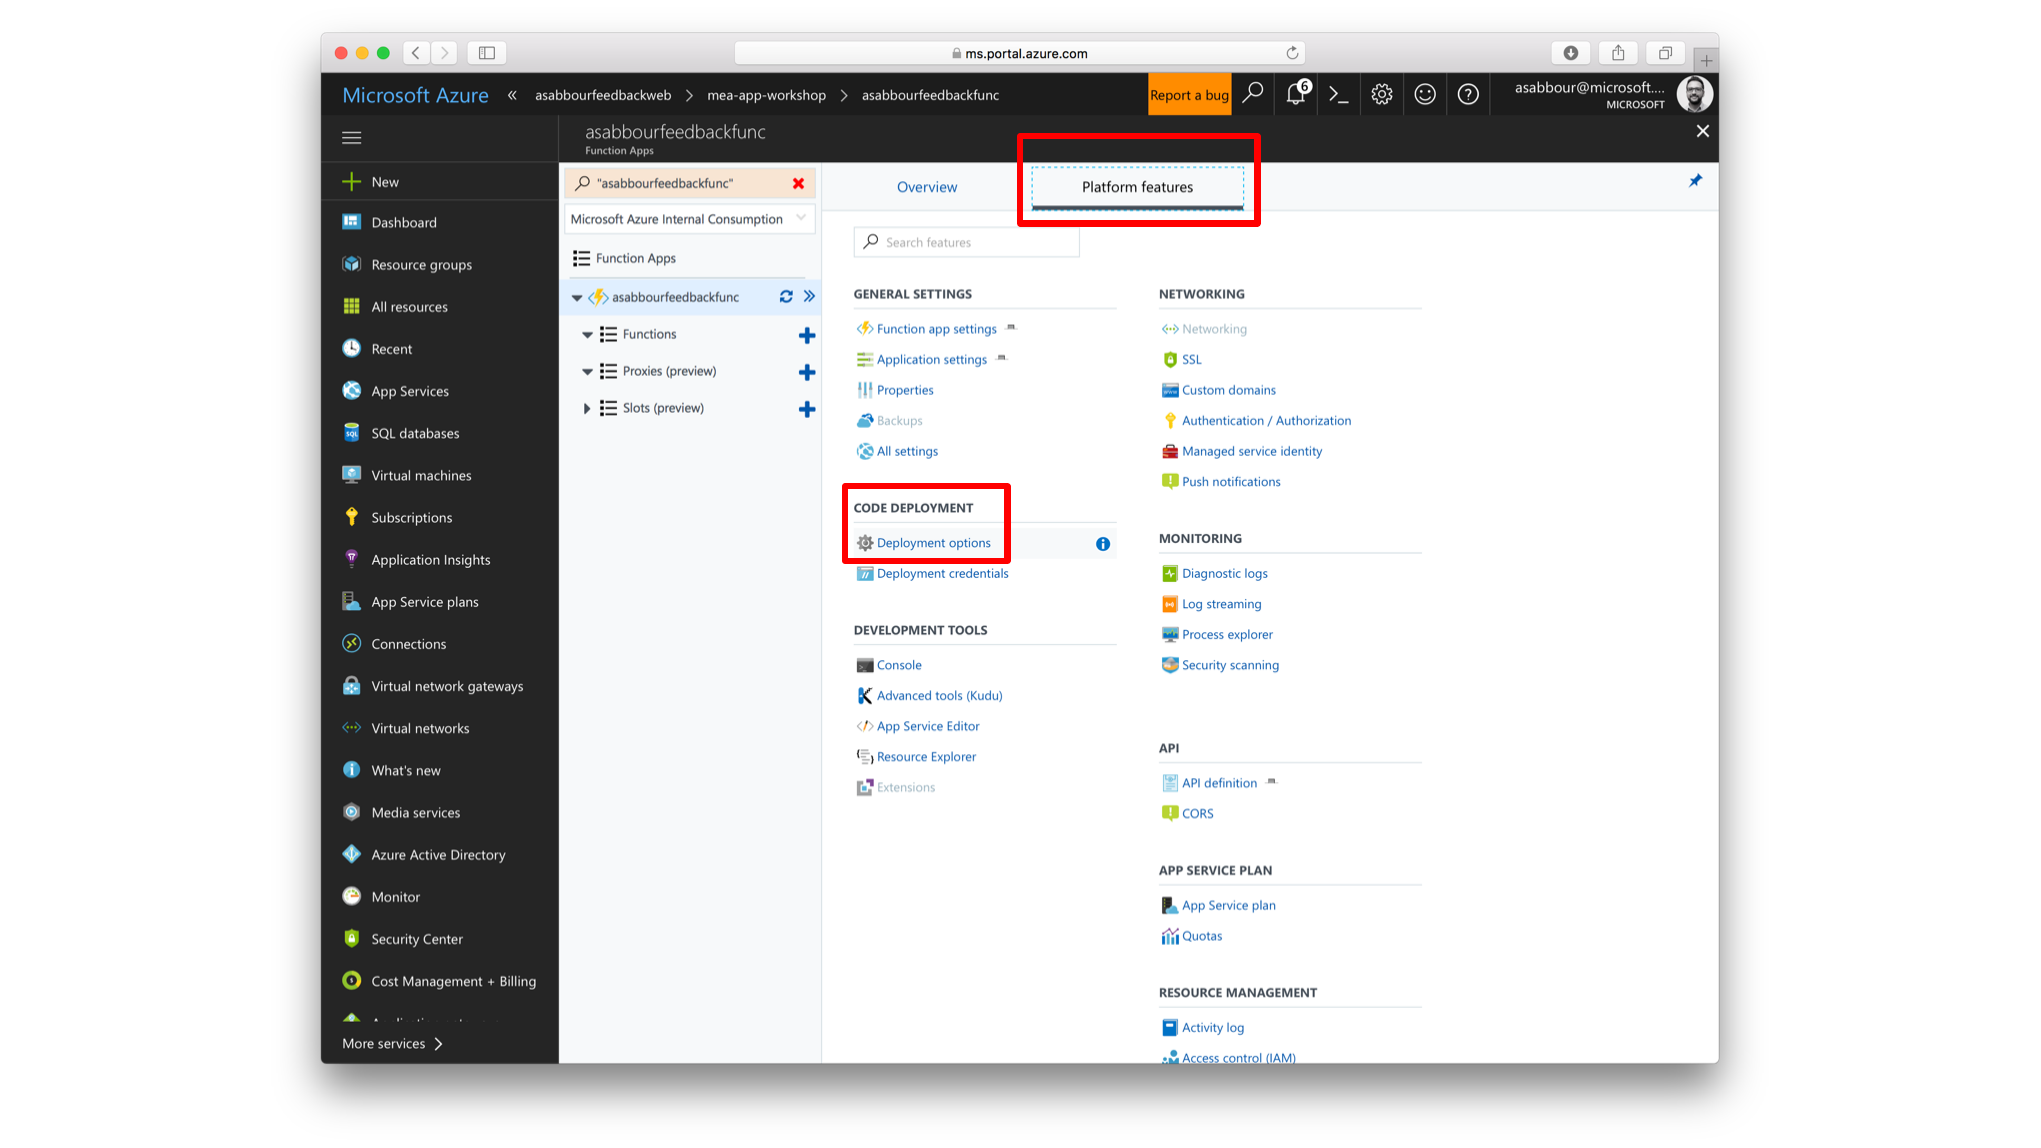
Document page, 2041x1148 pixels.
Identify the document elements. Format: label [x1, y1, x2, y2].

picture [261, 0, 1779, 1148]
